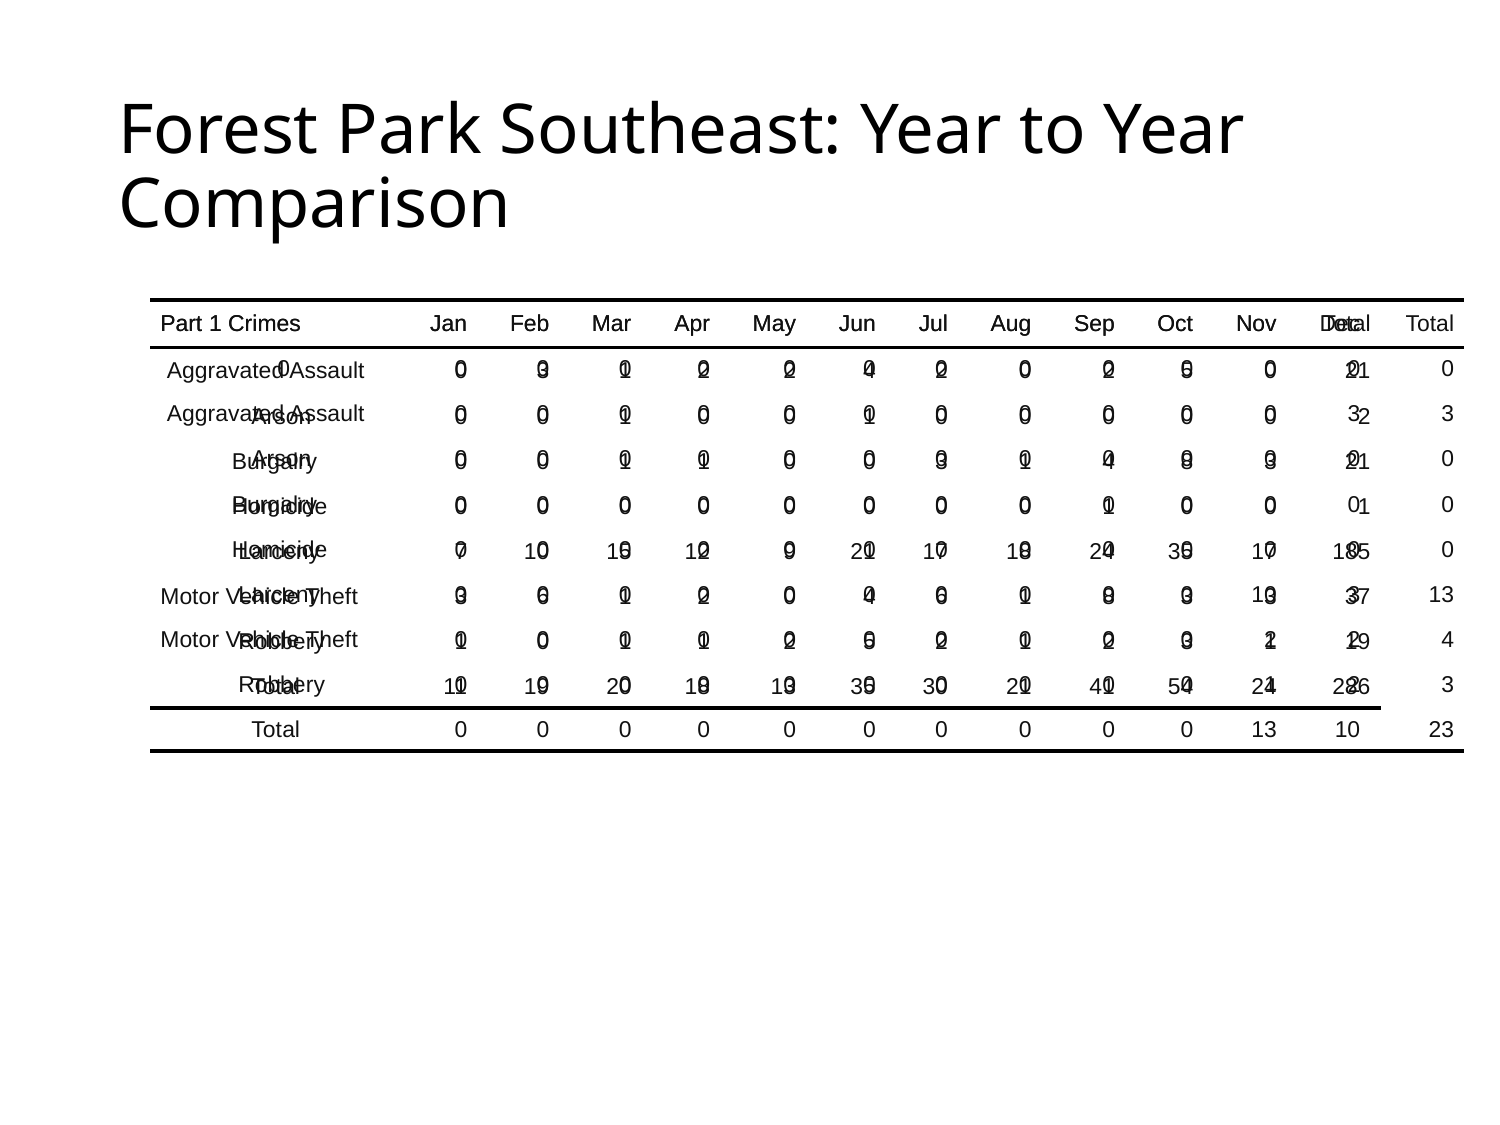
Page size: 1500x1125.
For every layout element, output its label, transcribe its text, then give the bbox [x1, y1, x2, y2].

table_cell 5 [1125, 349, 1204, 395]
table_header Aug [958, 302, 1042, 346]
table_cell 23 [1371, 708, 1464, 749]
table_cell 0 [398, 710, 478, 749]
table_header Jan [398, 302, 478, 346]
table_cell 37 [1287, 575, 1381, 618]
table_cell 3 [398, 575, 478, 618]
table_cell 1 [1042, 485, 1125, 528]
table_cell 8 [1042, 575, 1125, 618]
table_cell Homicide [150, 485, 398, 528]
table_cell 286 [1287, 665, 1381, 706]
table_cell 1 [1287, 485, 1381, 528]
table_cell 13 [1204, 710, 1287, 749]
table_header May [720, 302, 807, 346]
table_cell 0 [720, 395, 807, 438]
table_cell 30 [886, 665, 958, 706]
table_cell 1 [1204, 618, 1287, 665]
table_cell 2 [720, 349, 807, 395]
table_cell Total [150, 665, 398, 706]
table_cell 0 [1204, 395, 1287, 438]
table_cell 41 [1042, 665, 1125, 706]
table_cell 0 [886, 395, 958, 438]
table_cell 9 [720, 528, 807, 575]
table_cell 0 [886, 710, 958, 749]
table_cell 4 [807, 575, 886, 618]
table_cell 18 [642, 665, 720, 706]
table_cell 0 [720, 575, 807, 618]
table_cell 7 [398, 528, 478, 575]
table_cell 2 [642, 575, 720, 618]
table_cell 0 [1204, 349, 1287, 395]
table_cell 54 [1125, 665, 1204, 706]
table_cell 3 [1204, 575, 1287, 618]
table_cell 35 [1125, 528, 1204, 575]
table_cell 2 [1042, 618, 1125, 665]
table_header Nov [1204, 302, 1287, 346]
table_cell 15 [560, 528, 642, 575]
table_cell 2 [1042, 349, 1125, 395]
table_cell 0 [1381, 438, 1464, 480]
table_cell 0 [478, 710, 560, 749]
table_cell 21 [958, 665, 1042, 706]
table_cell 1 [560, 395, 642, 438]
table_cell 10 [1287, 710, 1371, 749]
table_cell 20 [560, 665, 642, 706]
table_cell 13 [1381, 571, 1464, 618]
table_cell 0 [1042, 710, 1125, 749]
table_cell 0 [478, 618, 560, 665]
table_cell 0 [807, 485, 886, 528]
table_cell 0 [560, 485, 642, 528]
table_cell 3 [1381, 661, 1464, 708]
table_cell 3 [1381, 390, 1464, 438]
table_cell 3 [886, 438, 958, 485]
table_cell 0 [886, 485, 958, 528]
table_cell 3 [478, 349, 560, 395]
table_cell 0 [398, 395, 478, 438]
table_cell 13 [720, 665, 807, 706]
table_cell 6 [886, 575, 958, 618]
table_cell 2 [886, 618, 958, 665]
table_cell 0 [478, 395, 560, 438]
table_cell 0 [1381, 480, 1464, 528]
table_cell 12 [642, 528, 720, 575]
table_header Sep [1042, 302, 1125, 346]
table_cell 4 [1381, 618, 1464, 661]
table_cell 24 [1042, 528, 1125, 575]
table_cell 0 [398, 349, 478, 395]
table_cell 2 [886, 349, 958, 395]
table_header Total [1287, 302, 1381, 346]
table_cell Larceny [150, 528, 398, 575]
table_cell 0 [720, 485, 807, 528]
table_cell 1 [642, 438, 720, 485]
table_cell 11 [398, 665, 478, 706]
table_cell 0 [958, 485, 1042, 528]
table_cell 35 [807, 665, 886, 706]
table_cell Aggravated Assault [150, 349, 398, 395]
table_cell 1 [642, 618, 720, 665]
table_cell Arson [150, 395, 398, 438]
table_cell 0 [1204, 485, 1287, 528]
table_header Part 1 Crimes [150, 302, 398, 346]
table_cell 0 [807, 710, 886, 749]
table_cell 3 [1125, 575, 1204, 618]
table_cell 0 [478, 485, 560, 528]
table_cell 1 [398, 618, 478, 665]
table_cell 0 [642, 710, 720, 749]
table_cell 10 [478, 528, 560, 575]
table_header Mar [560, 302, 642, 346]
table_cell 0 [398, 438, 478, 485]
table_cell 5 [807, 618, 886, 665]
table_cell 1 [958, 618, 1042, 665]
table_cell 0 [1381, 528, 1464, 571]
table_header Oct [1125, 302, 1204, 346]
table_cell 0 [1125, 395, 1204, 438]
table_cell 1 [560, 349, 642, 395]
table_cell 0 [720, 710, 807, 749]
table_cell 0 [958, 710, 1042, 749]
table_cell 1 [560, 575, 642, 618]
title Forest Park Southeast: Year to Year Comparison [103, 59, 1397, 278]
table_cell 19 [478, 665, 560, 706]
table_cell 1 [807, 395, 886, 438]
table_cell 185 [1287, 528, 1381, 575]
table_cell 17 [1204, 528, 1287, 575]
table_cell 0 [1042, 395, 1125, 438]
table_cell 1 [560, 618, 642, 665]
table_cell 3 [1204, 438, 1287, 485]
table_cell 6 [478, 575, 560, 618]
table_cell 2 [1287, 395, 1381, 438]
table_cell 0 [478, 438, 560, 485]
table_cell 19 [1287, 618, 1381, 665]
table_cell 21 [1287, 438, 1381, 485]
table_cell Burgalry [150, 438, 398, 485]
table_cell 21 [1287, 349, 1381, 395]
table_cell 8 [1125, 438, 1204, 485]
table_cell 0 [807, 438, 886, 485]
table_cell 0 [1381, 349, 1464, 390]
table_cell 2 [720, 618, 807, 665]
table_cell 1 [560, 438, 642, 485]
table_cell 2 [642, 349, 720, 395]
table_cell 3 [1125, 618, 1204, 665]
table_cell 0 [642, 485, 720, 528]
table_cell Motor Vehicle Theft [150, 575, 398, 618]
table_cell 21 [807, 528, 886, 575]
table_cell 0 [398, 485, 478, 528]
table_cell Robbery [150, 618, 398, 665]
table_cell 0 [720, 438, 807, 485]
table_header Apr [642, 302, 720, 346]
table_cell 0 [958, 349, 1042, 395]
table_cell 0 [958, 395, 1042, 438]
table_header Jun [807, 302, 886, 346]
table_cell 0 [1125, 710, 1204, 749]
table_cell 24 [1204, 665, 1287, 706]
table_cell 0 [1125, 485, 1204, 528]
table_cell 0 [642, 395, 720, 438]
table_header Feb [478, 302, 560, 346]
table_cell 1 [958, 438, 1042, 485]
table_cell 18 [958, 528, 1042, 575]
table_cell 17 [886, 528, 958, 575]
table_cell Total [150, 710, 398, 749]
table_cell 4 [807, 349, 886, 395]
table_header Jul [886, 302, 958, 346]
table_cell 0 [560, 710, 642, 749]
table_header Total [1381, 302, 1464, 346]
table_cell 4 [1042, 438, 1125, 485]
table_cell 1 [958, 575, 1042, 618]
